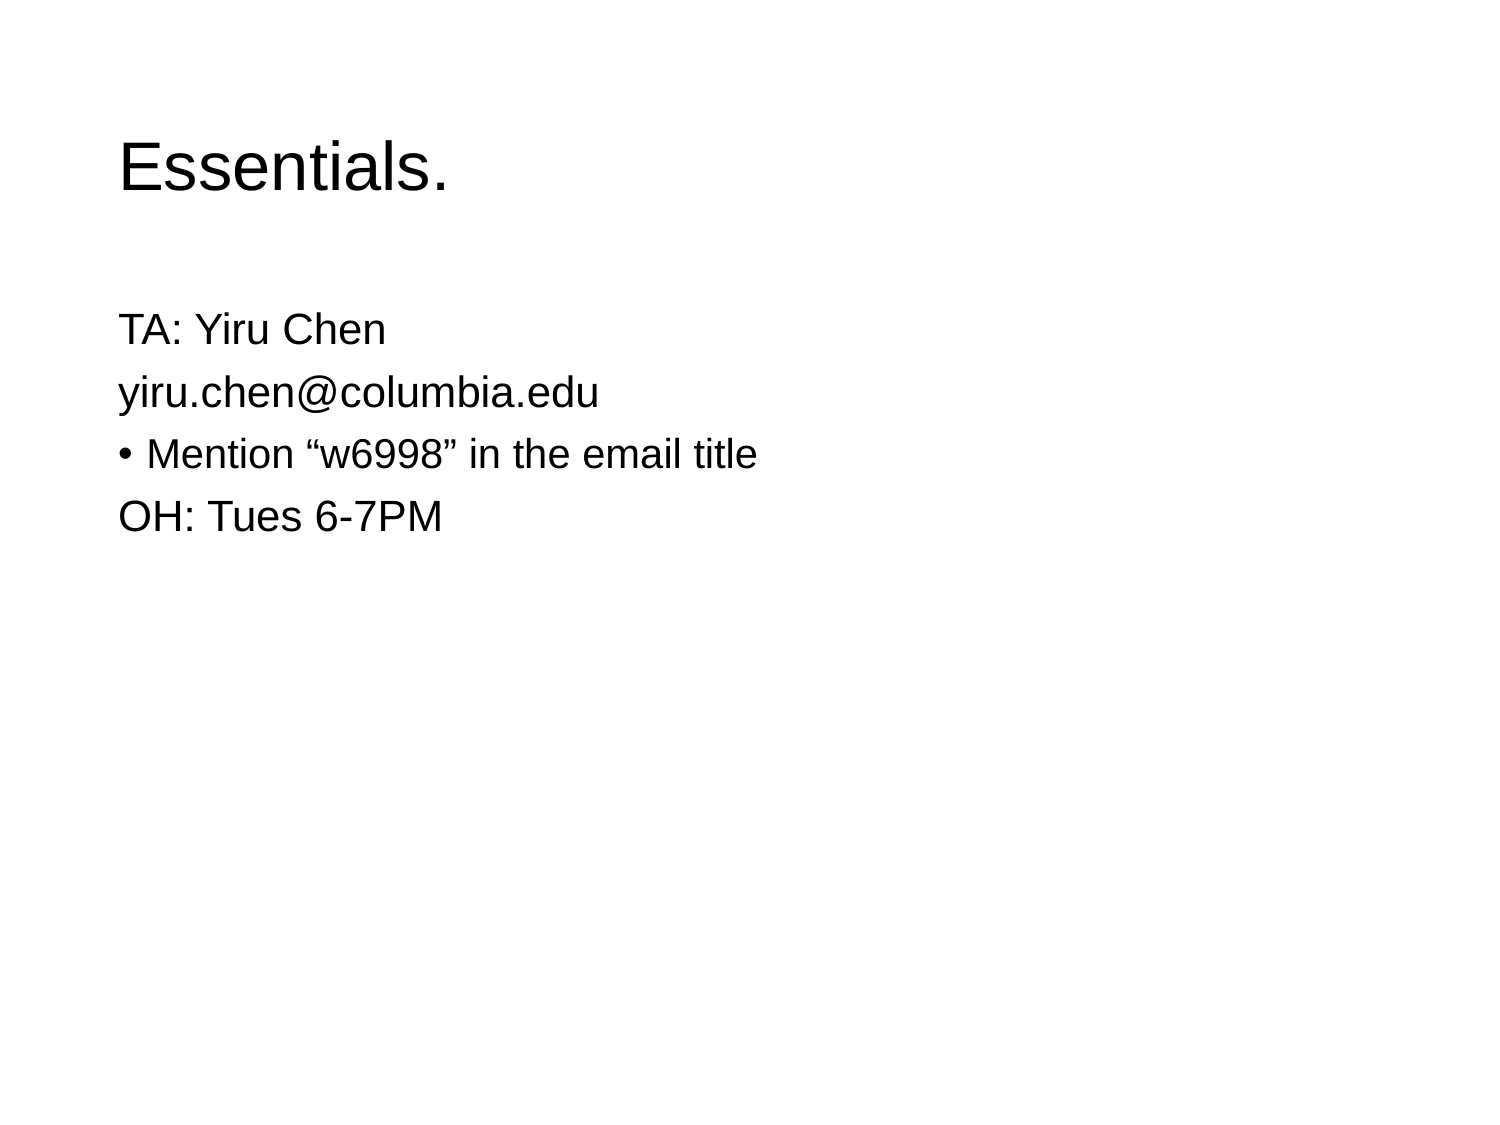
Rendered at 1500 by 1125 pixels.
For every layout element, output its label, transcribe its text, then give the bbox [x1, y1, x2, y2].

list TA: Yiru Chen yiru.chen@columbia.edu Mention “w6998” in the email title OH: Tues 6-7PM [103, 299, 1397, 1014]
title Essentials. [103, 59, 1397, 278]
